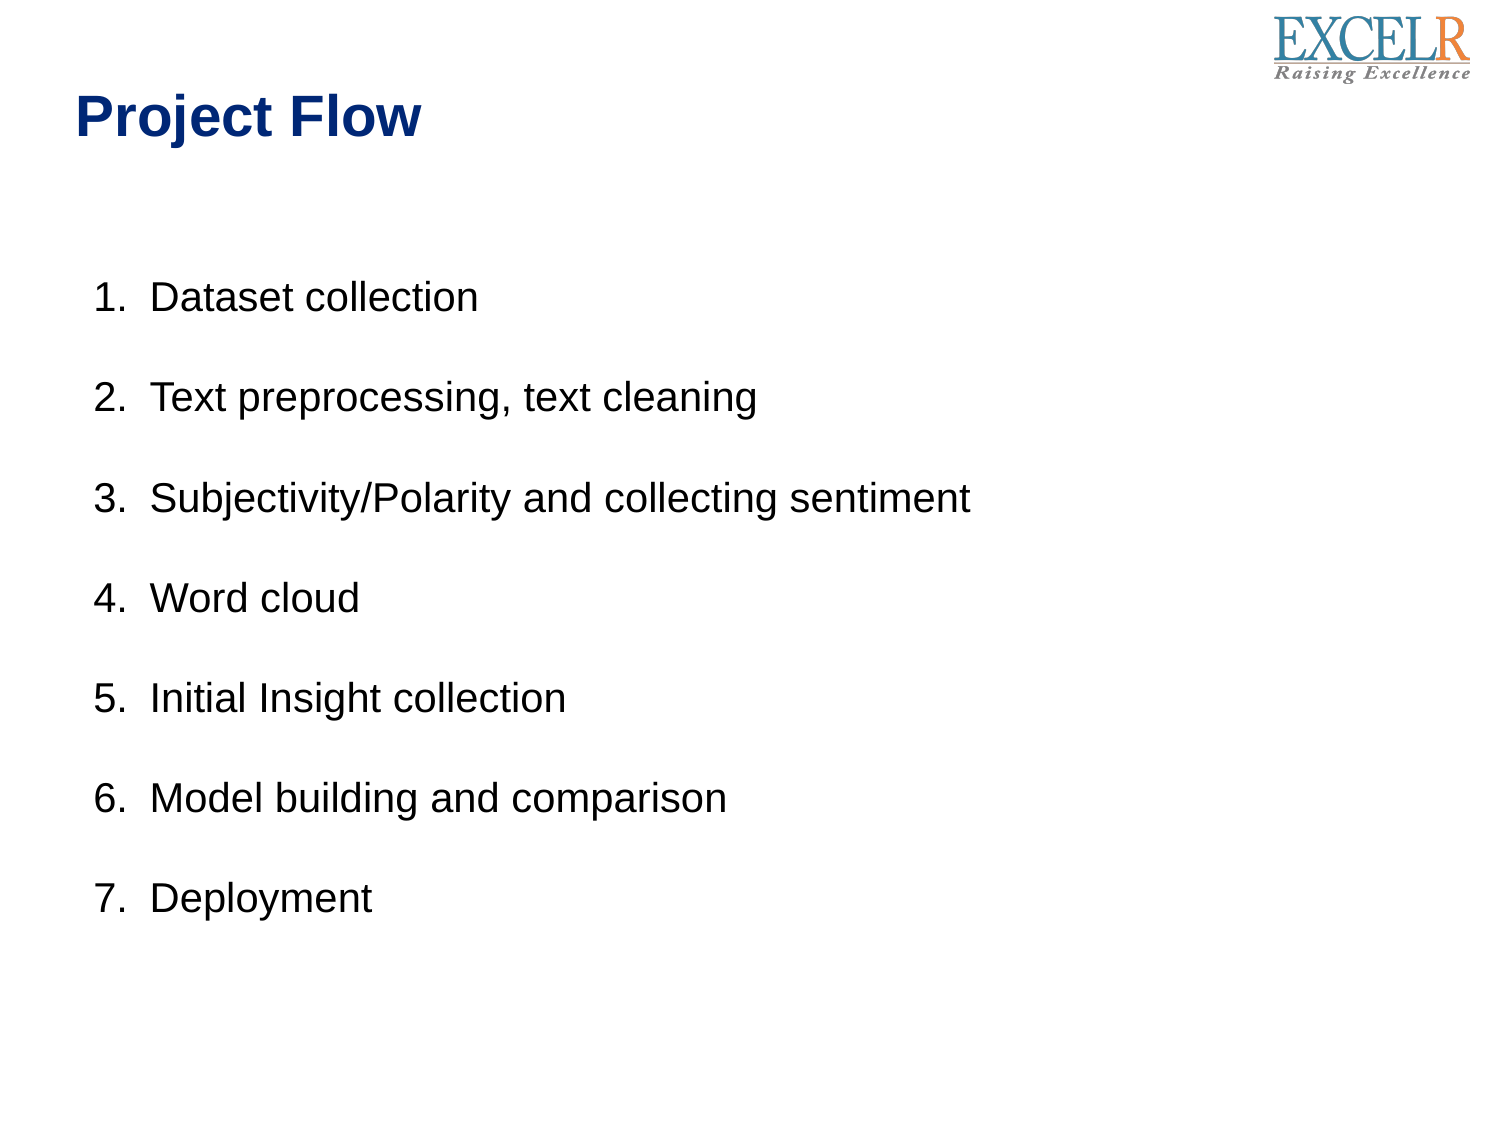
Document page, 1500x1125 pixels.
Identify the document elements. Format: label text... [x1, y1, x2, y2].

text_box Project Flow [60, 70, 1068, 156]
text_box Dataset collection Text preprocessing, text cleaning Subjectivity/Polarity and collecting sentiment Word cloud Initial Insight collection Model building and comparison Deployment [78, 212, 1041, 998]
picture [1274, 16, 1470, 85]
